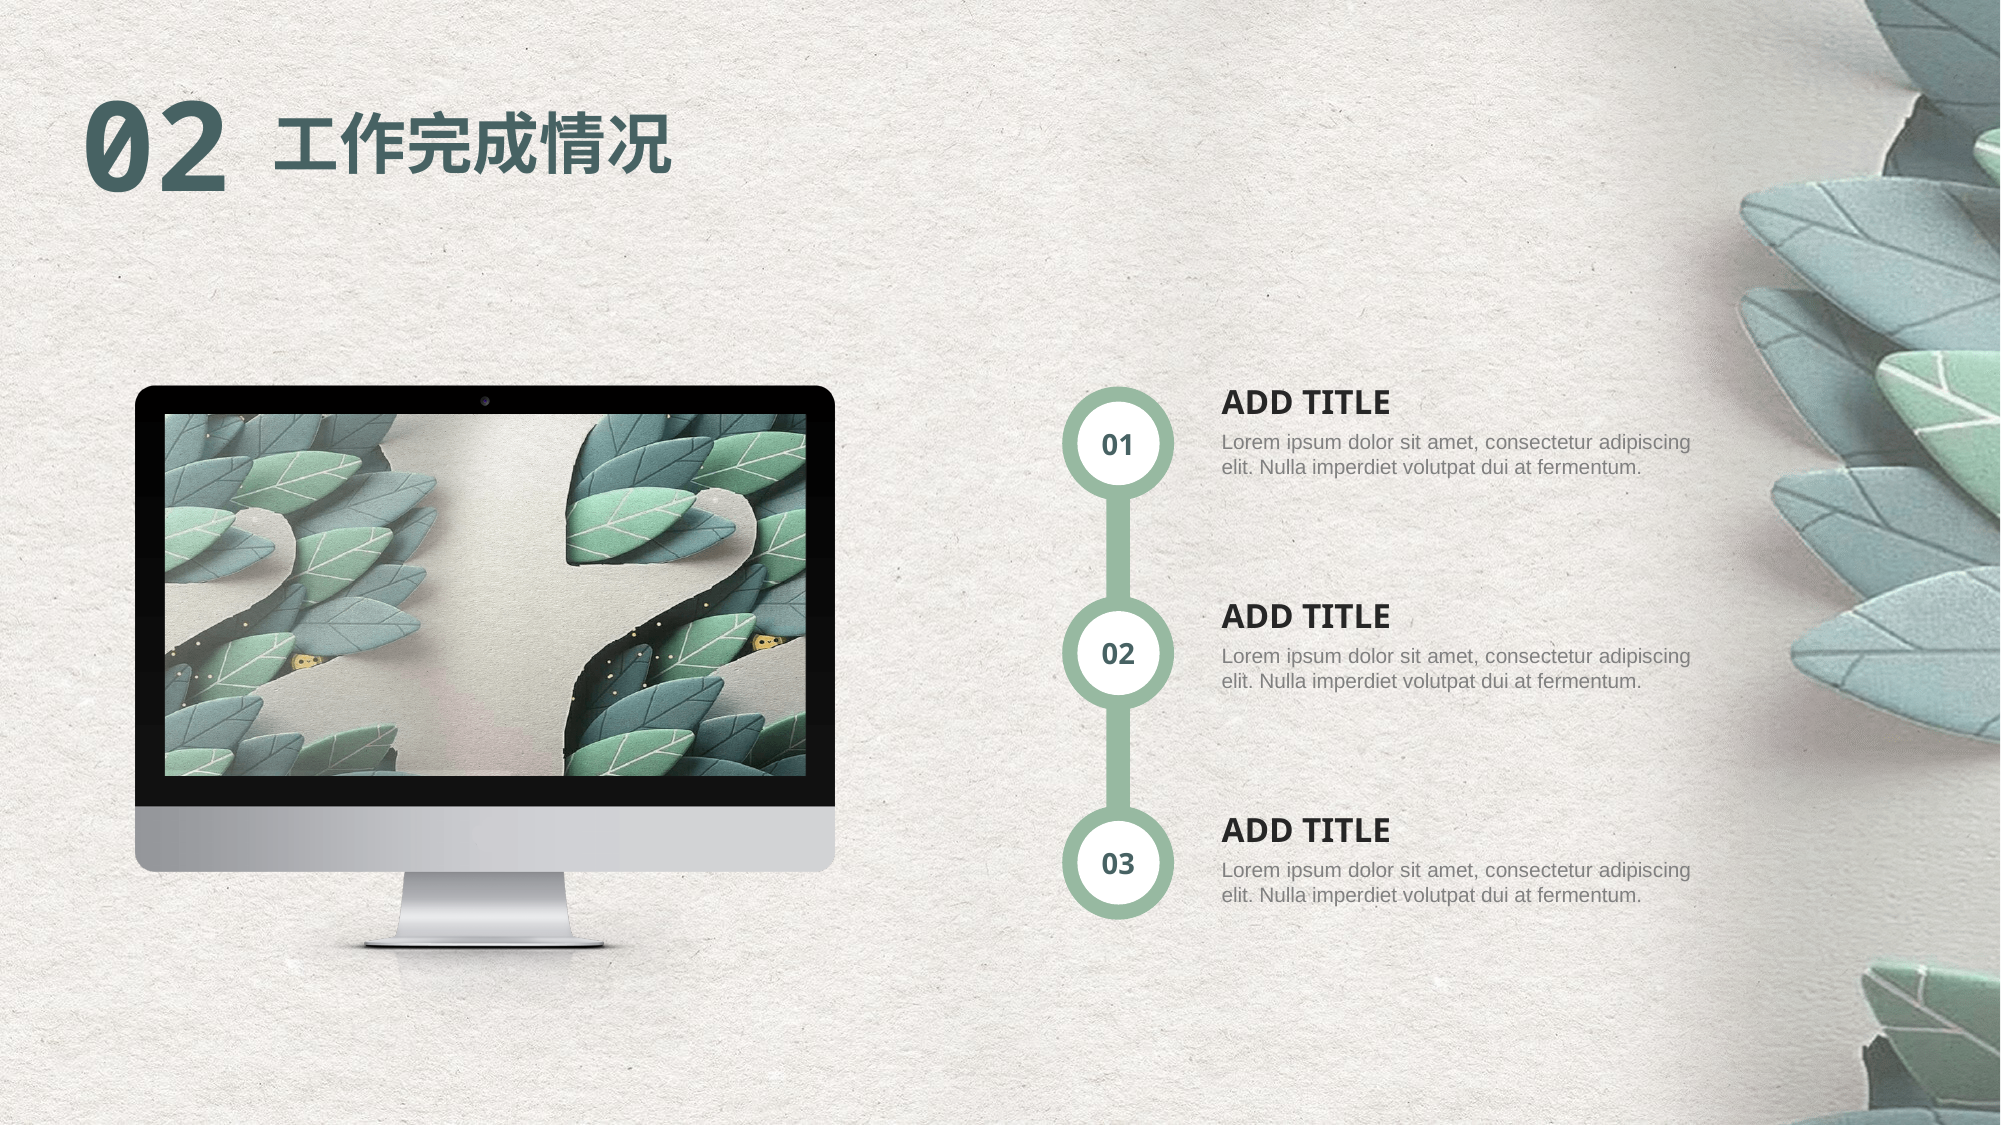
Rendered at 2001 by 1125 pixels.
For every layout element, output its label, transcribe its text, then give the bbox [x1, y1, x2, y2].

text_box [1206, 802, 1706, 966]
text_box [1062, 386, 1175, 920]
text_box 02 [65, 58, 245, 224]
text_box 工作完成情况 [257, 94, 689, 189]
picture [0, 0, 2001, 1125]
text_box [1206, 373, 1706, 538]
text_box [74, 316, 873, 1078]
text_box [1206, 588, 1706, 752]
